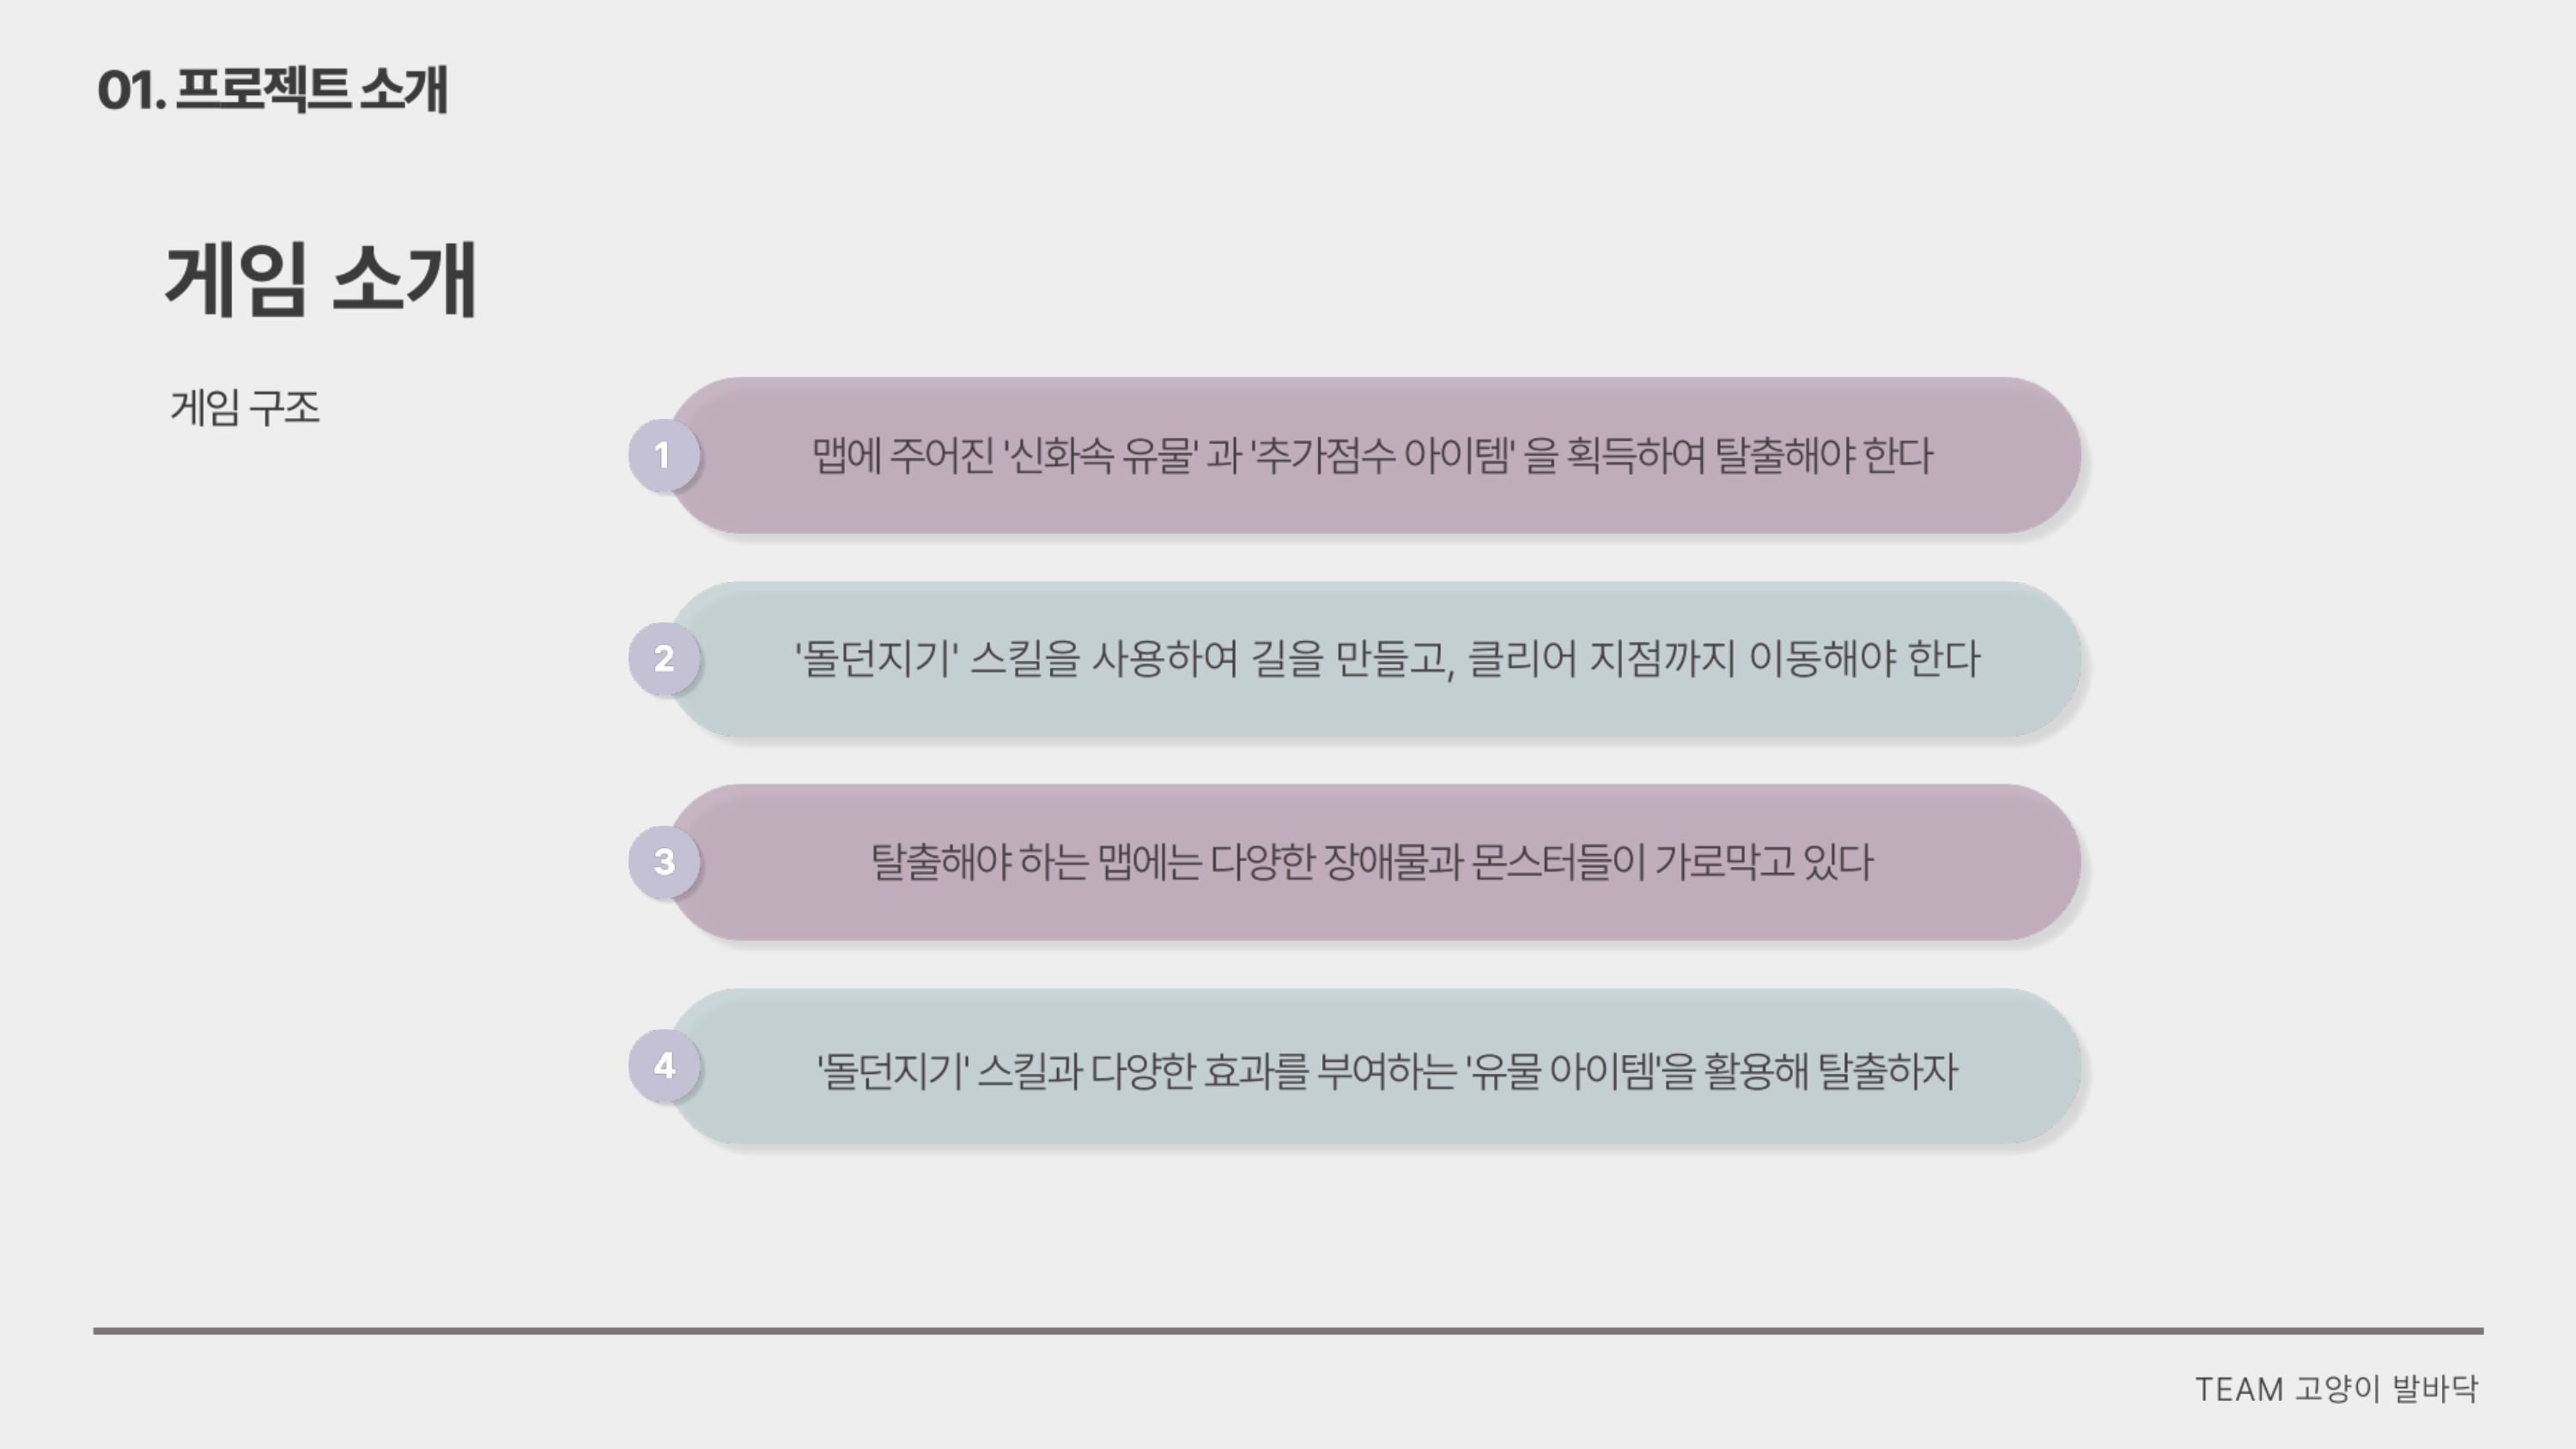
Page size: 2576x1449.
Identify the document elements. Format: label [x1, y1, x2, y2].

text_box [665, 987, 2082, 1145]
text_box [628, 1029, 702, 1103]
text_box [628, 419, 702, 493]
text_box [665, 580, 2082, 738]
text_box [665, 784, 2082, 942]
text_box [628, 622, 702, 696]
picture [88, 45, 472, 147]
picture [0, 207, 2576, 1233]
text_box [628, 826, 702, 900]
text_box [91, 1327, 2484, 1335]
text_box [665, 377, 2082, 535]
picture [2190, 1361, 2497, 1427]
